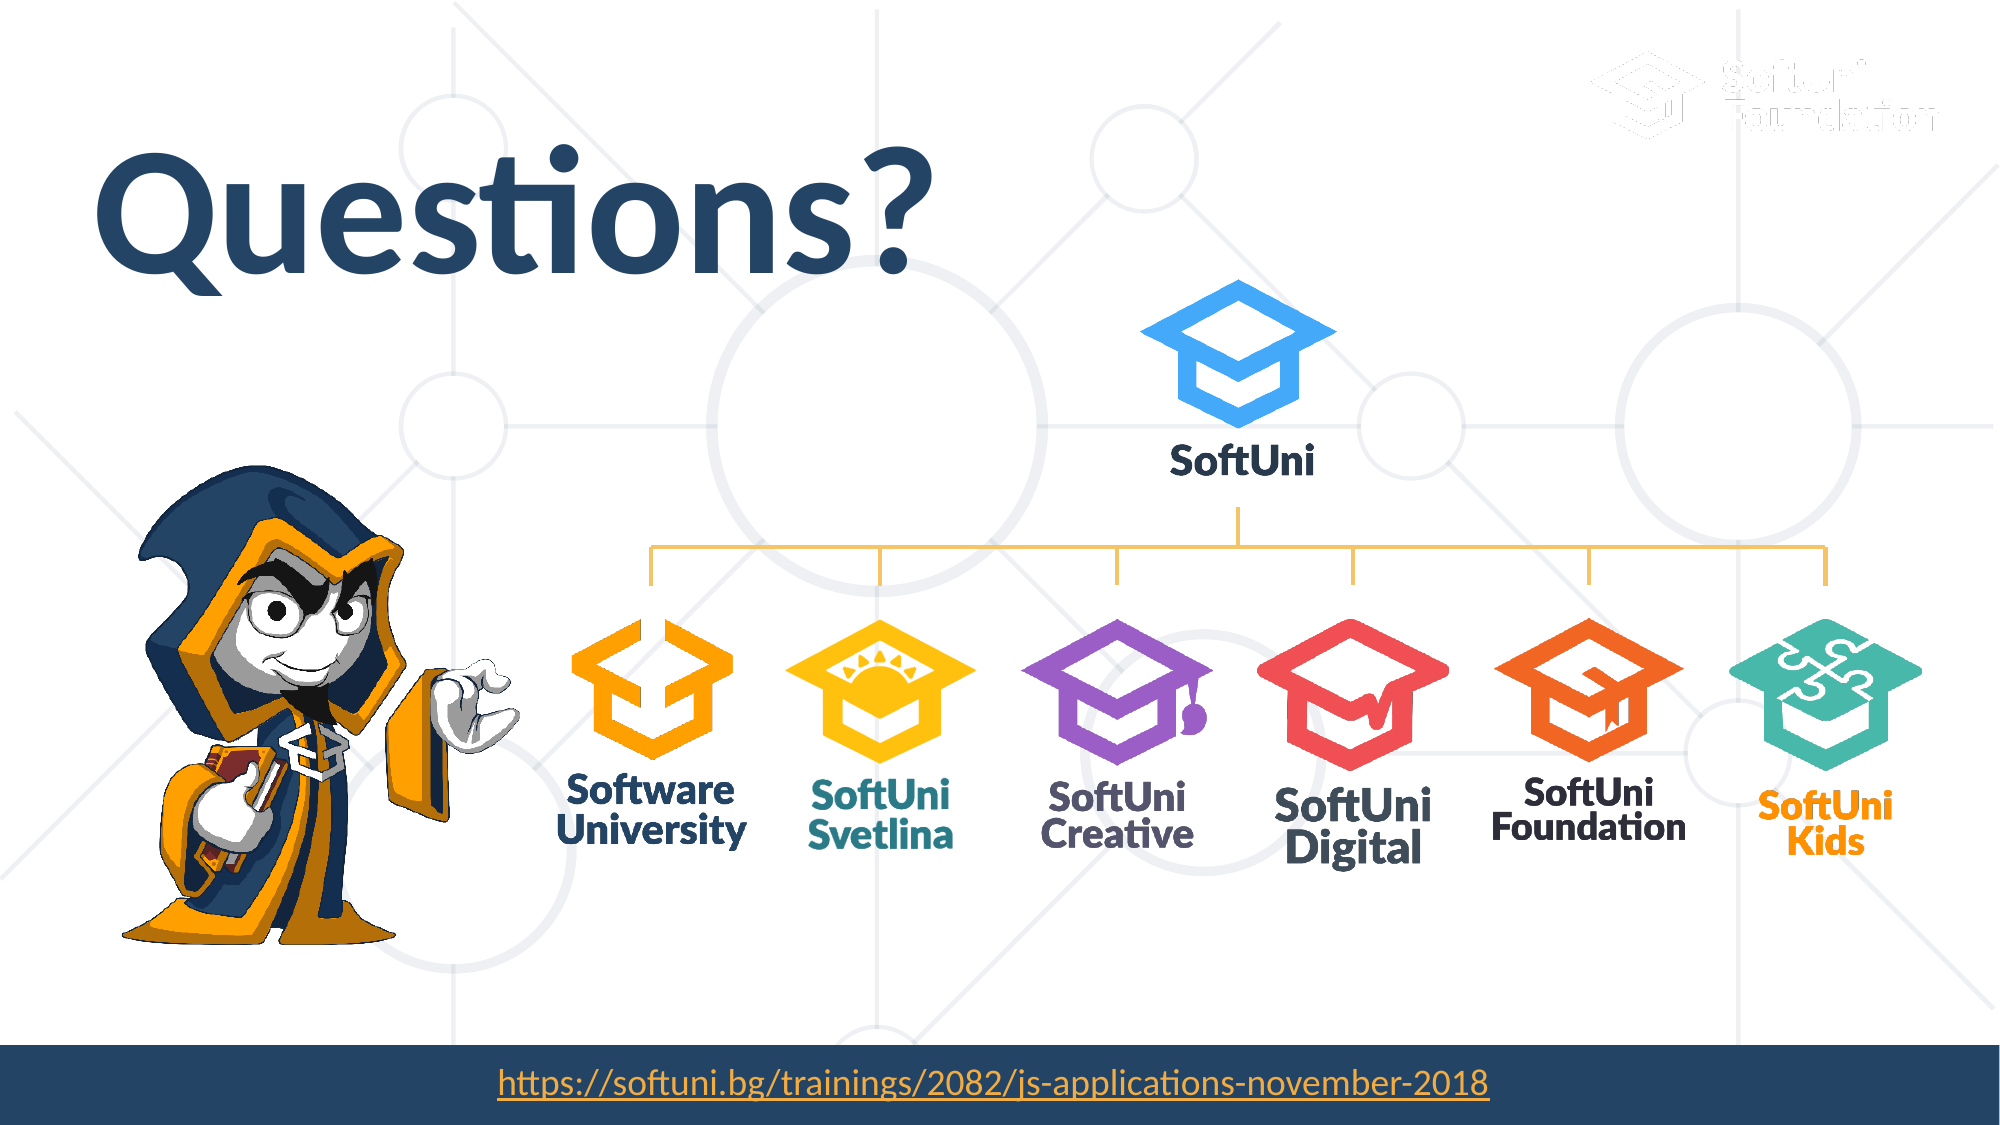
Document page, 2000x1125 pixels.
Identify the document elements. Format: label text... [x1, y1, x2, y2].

picture [1021, 619, 1213, 848]
picture [1590, 51, 1939, 139]
list https://softuni.bg/trainings/2082/js-applications-november-2018 [0, 1050, 1988, 1110]
picture [1493, 618, 1685, 840]
picture [1139, 279, 1337, 476]
picture [785, 619, 977, 850]
picture [1257, 619, 1449, 877]
picture [1729, 619, 1922, 855]
picture [27, 364, 747, 1045]
